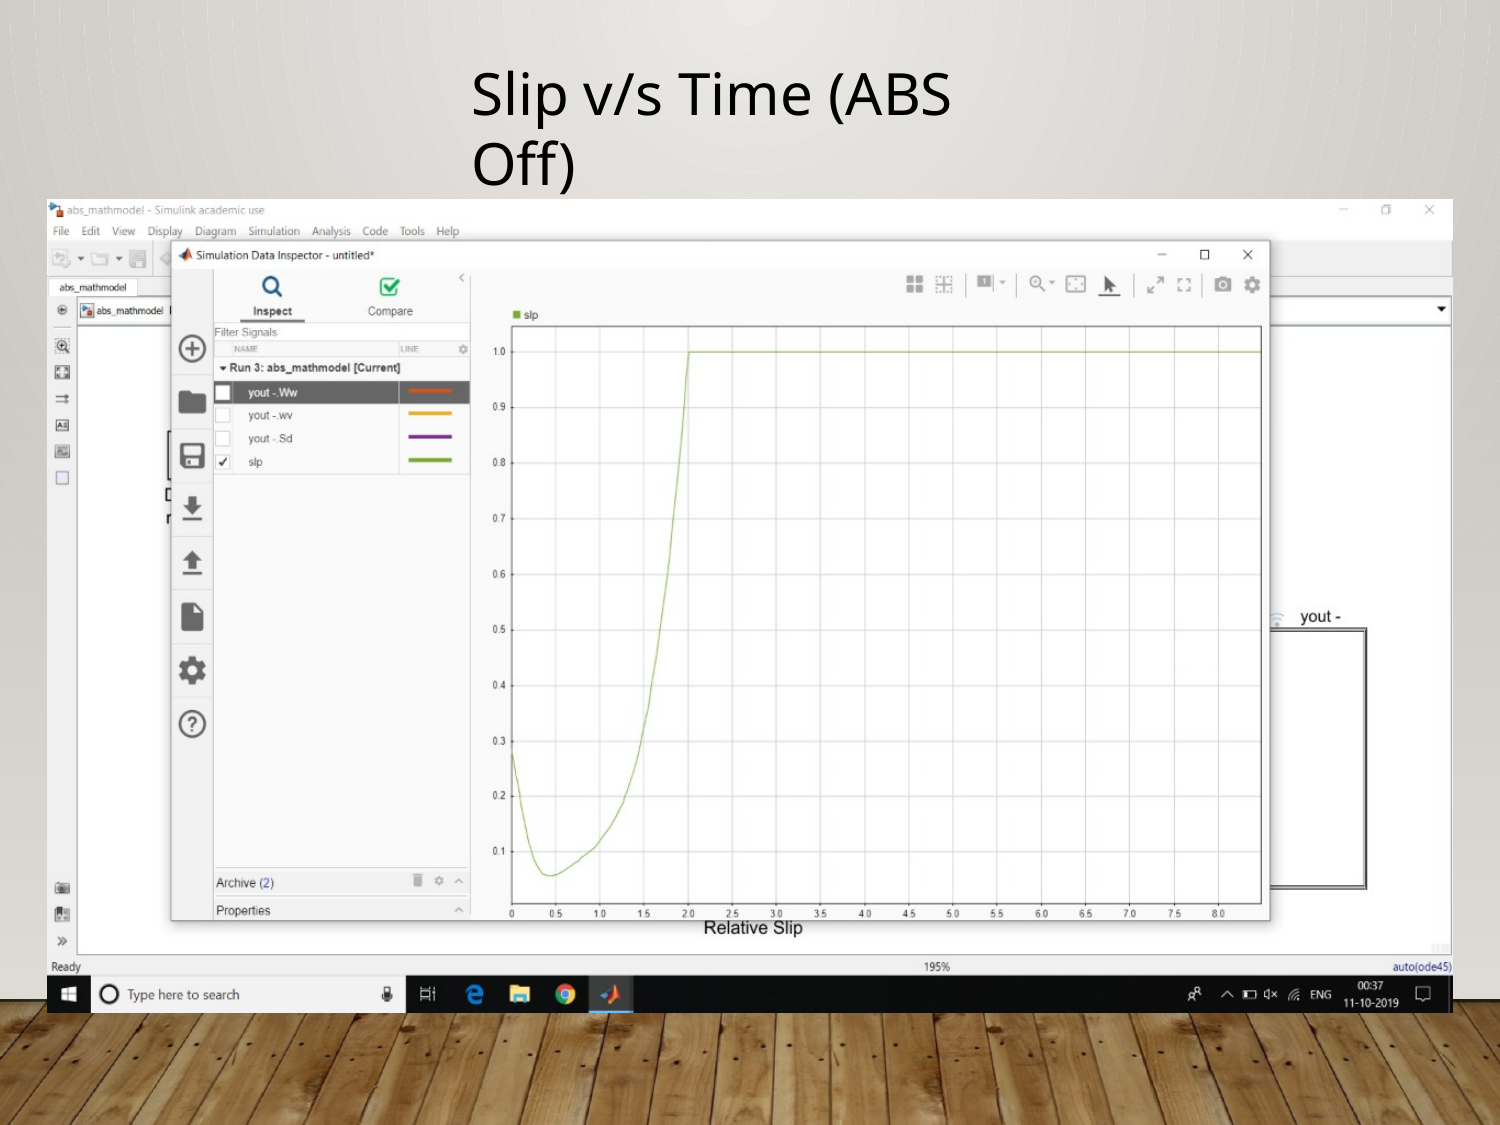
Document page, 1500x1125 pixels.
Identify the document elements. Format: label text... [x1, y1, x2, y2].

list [46, 199, 1454, 1013]
text_box Slip v/s Time (ABS Off) [456, 49, 1044, 199]
picture [0, 999, 1500, 1125]
